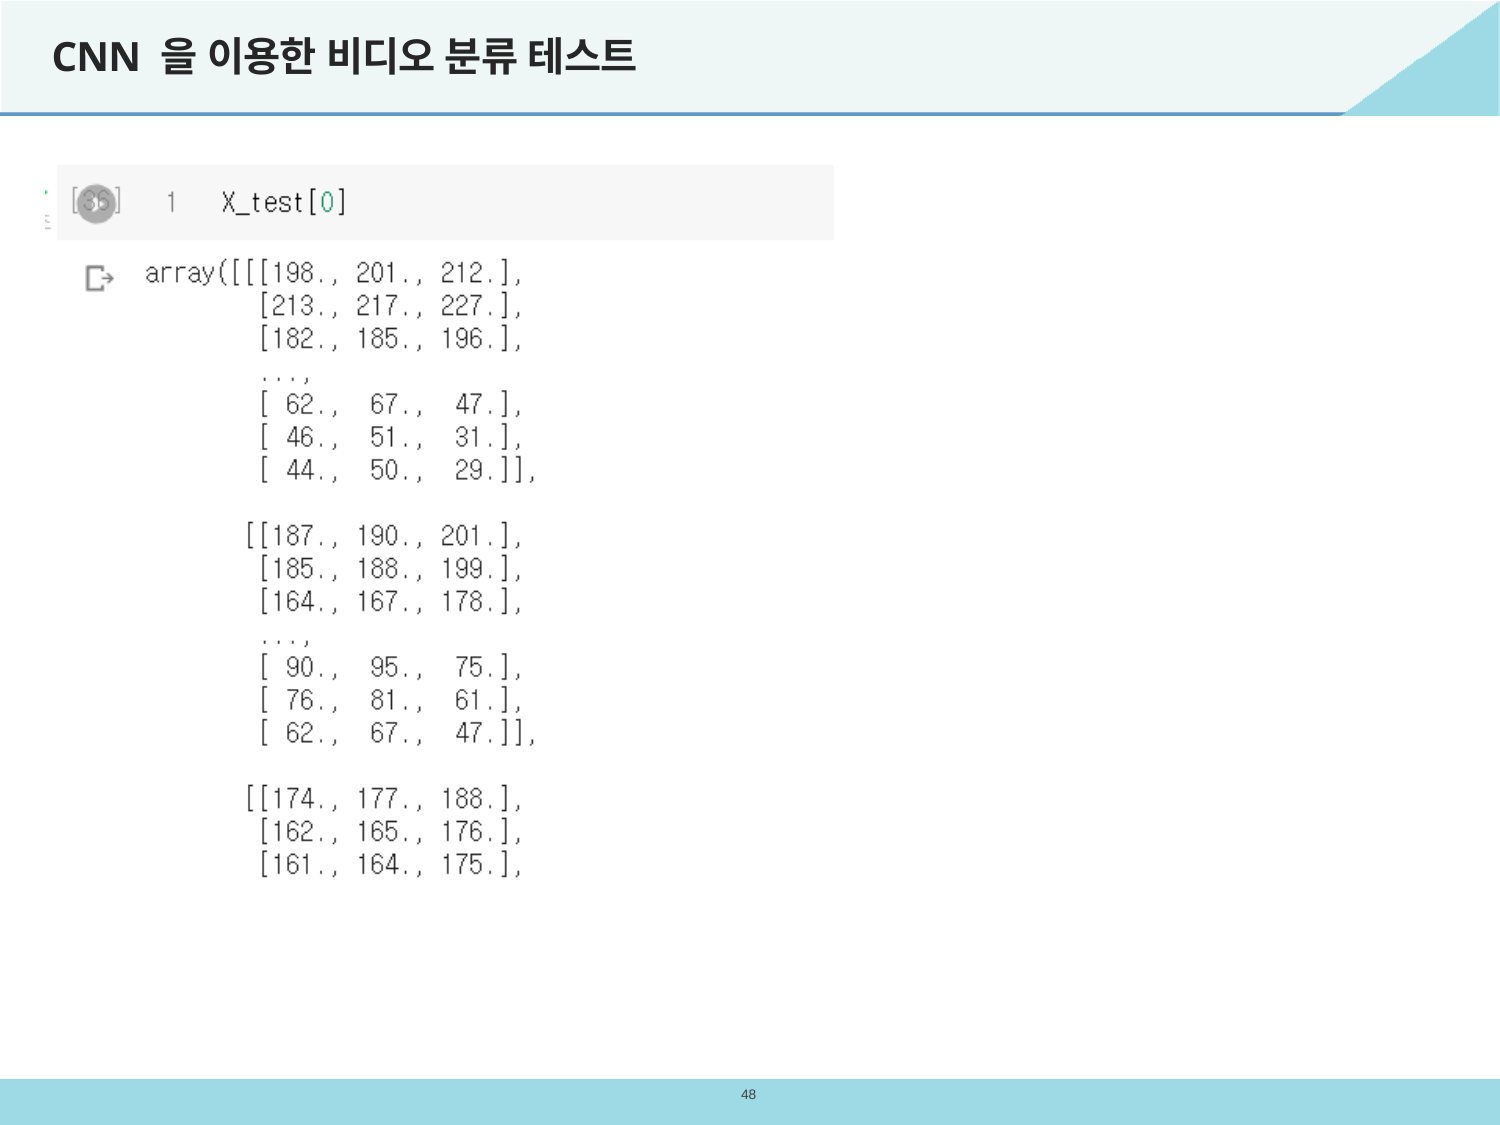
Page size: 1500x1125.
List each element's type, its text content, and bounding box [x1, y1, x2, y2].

picture [0, 1, 1500, 116]
title CNN 을 이용한 비디오 분류 테스트 [45, 19, 1396, 92]
picture [45, 148, 834, 893]
picture [0, 1079, 1500, 1125]
